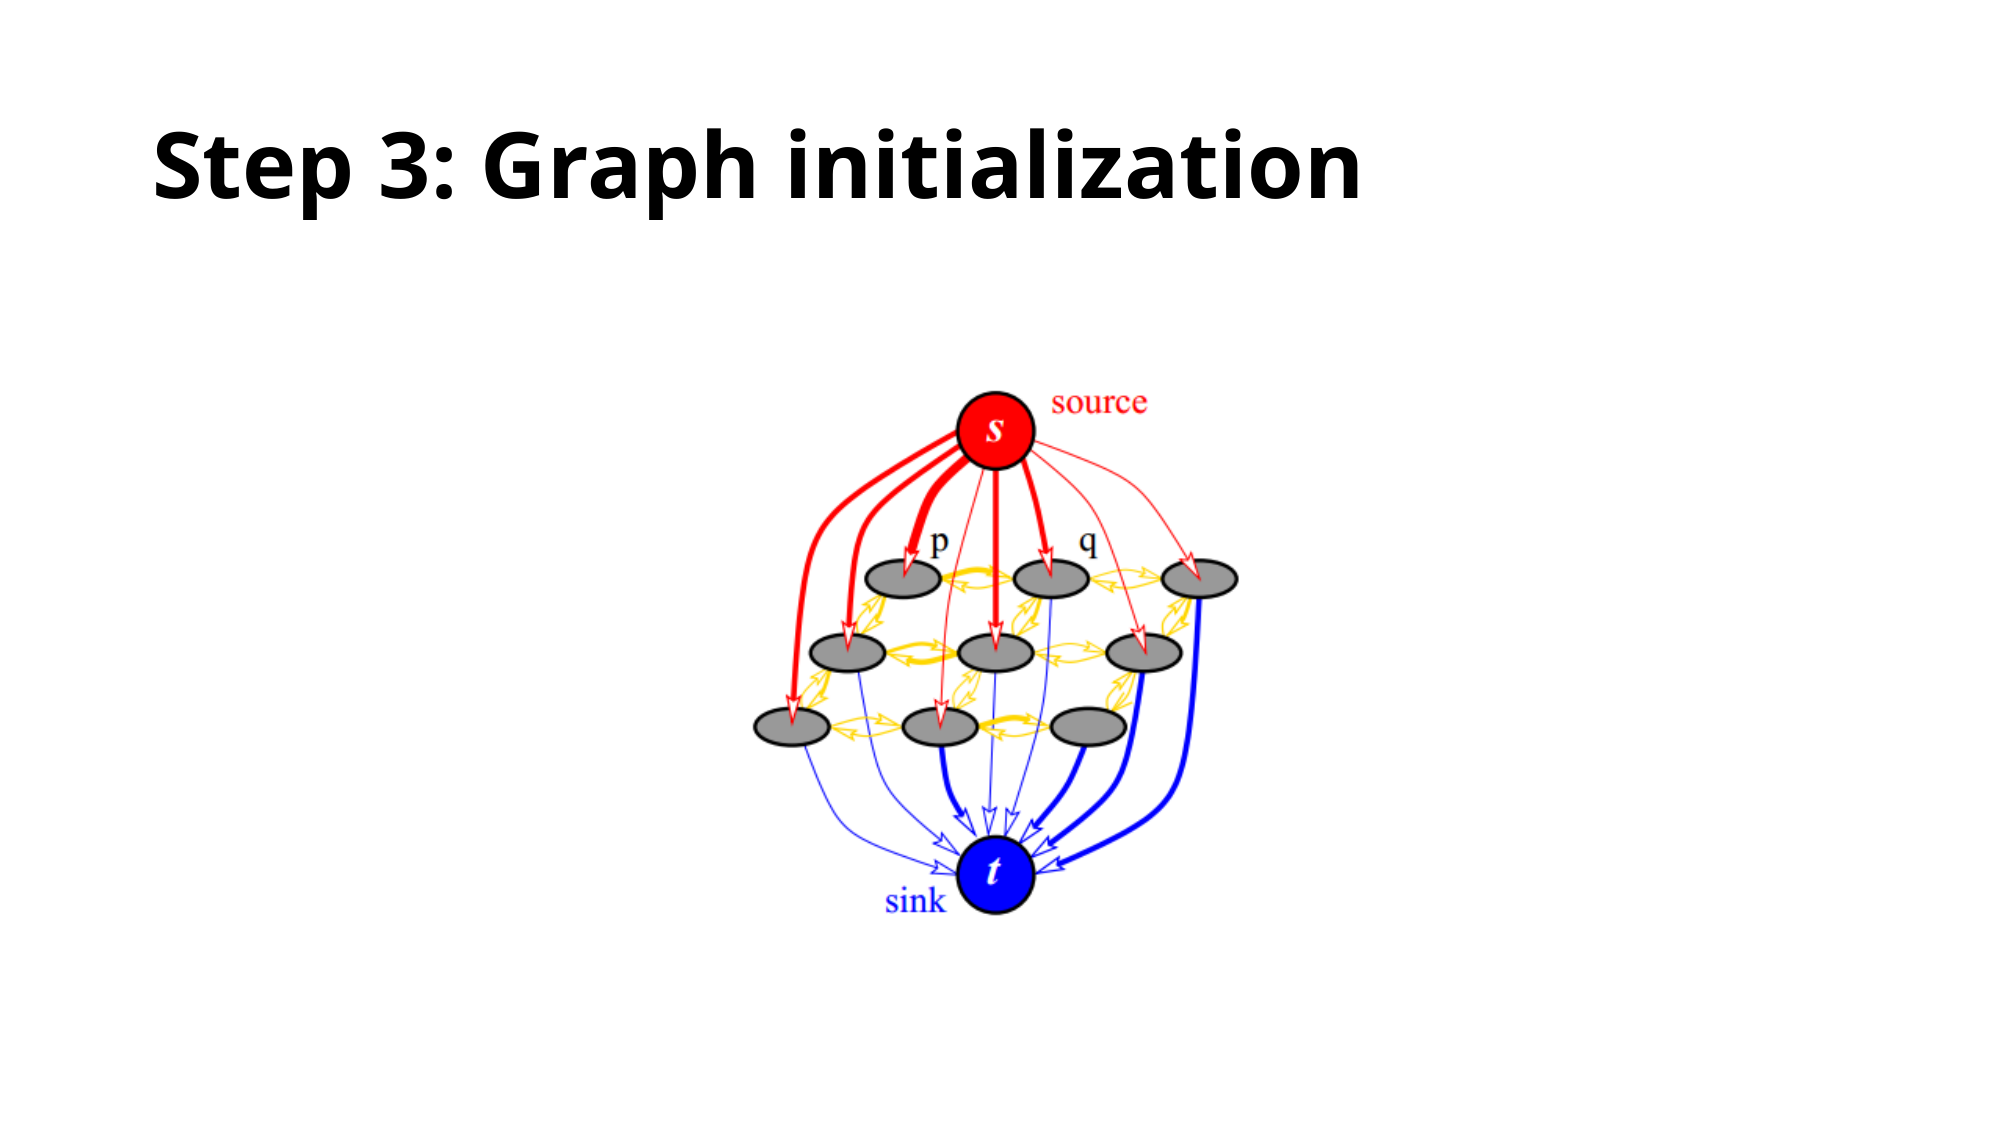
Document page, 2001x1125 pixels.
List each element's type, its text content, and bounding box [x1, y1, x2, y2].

title Step 3: Graph initialization [137, 59, 1863, 278]
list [711, 385, 1289, 928]
